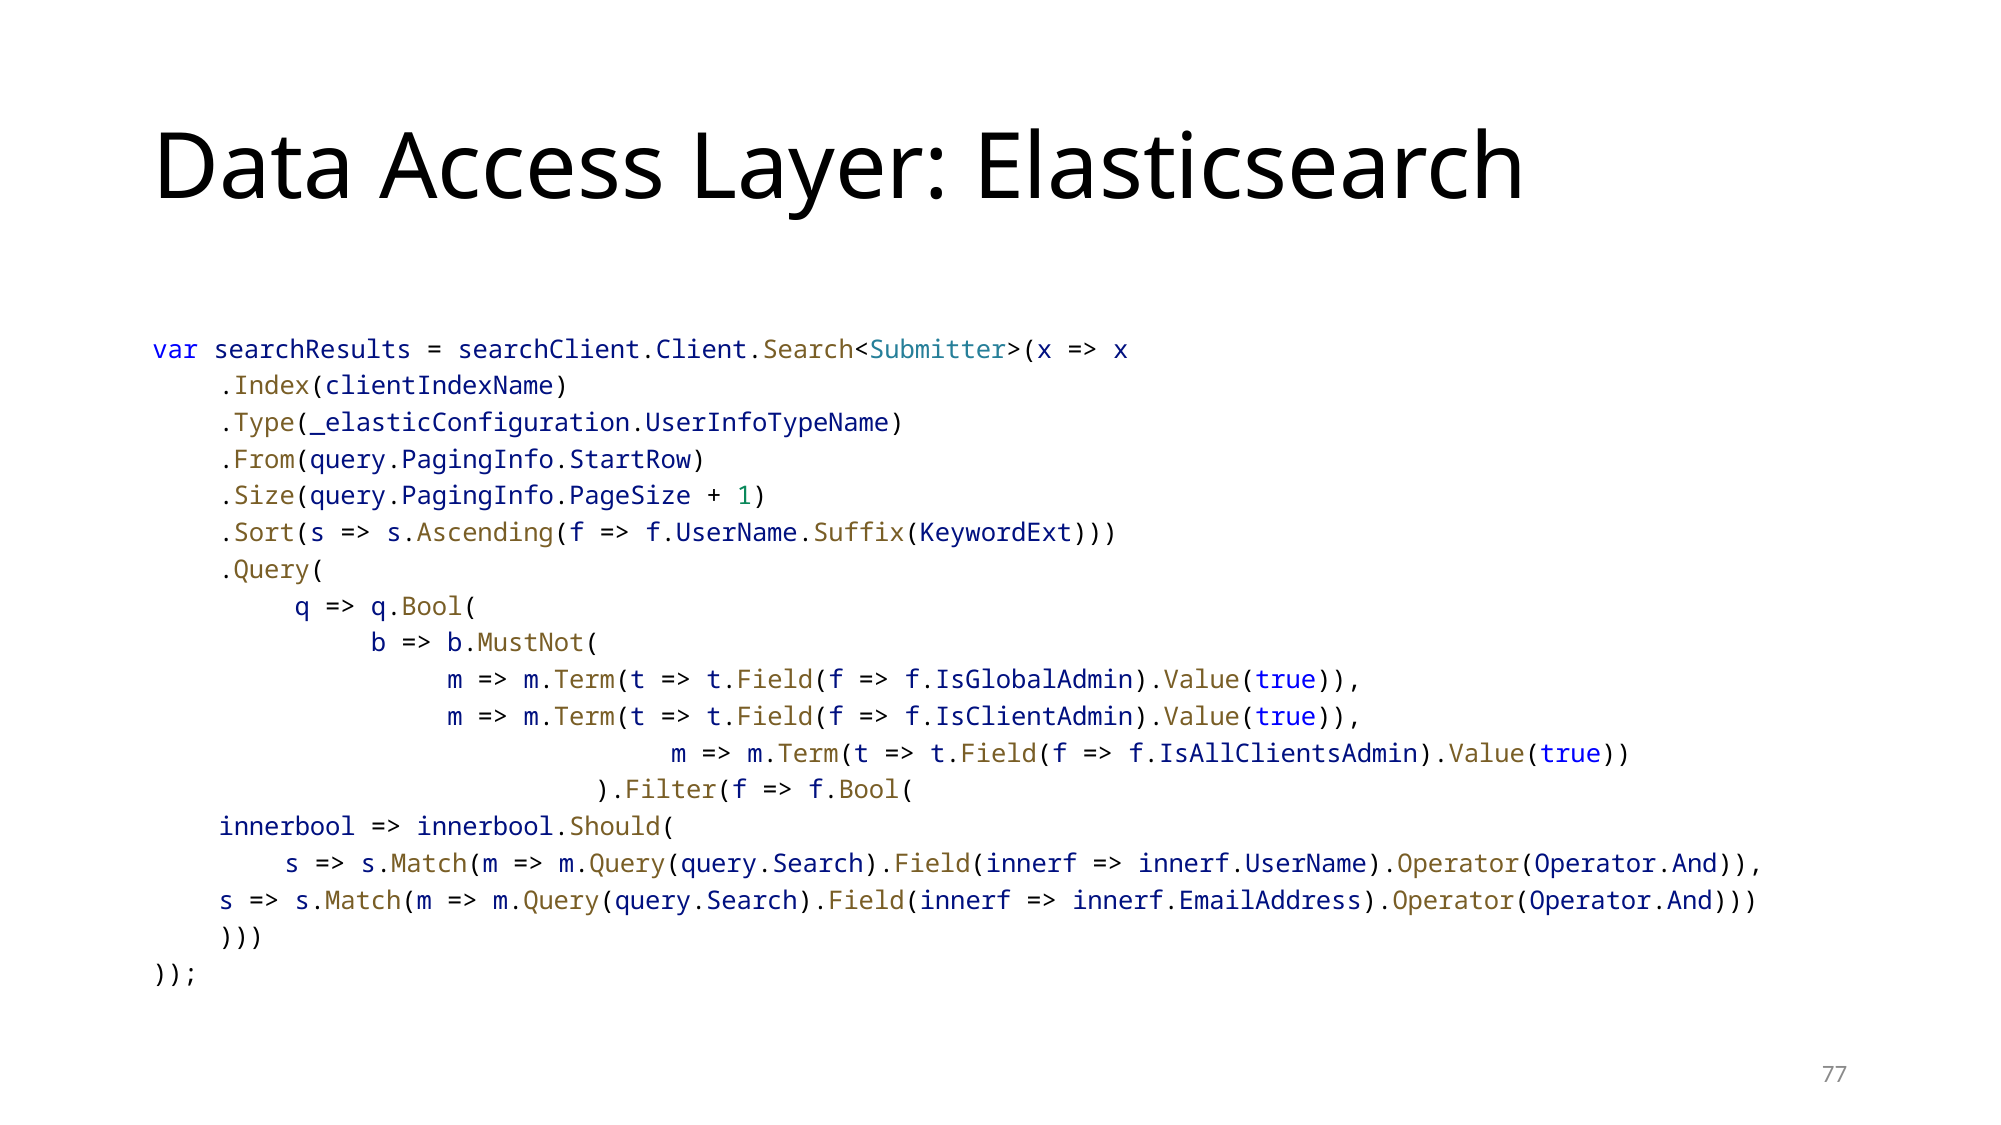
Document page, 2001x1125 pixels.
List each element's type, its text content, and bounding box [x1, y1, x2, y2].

slide_number 77 [1412, 1042, 1863, 1103]
title Data Access Layer: Elasticsearch [137, 59, 1863, 278]
list var searchResults = searchClient.Client.Search<Submitter>(x => x .Index(clientIndexName) .Type(_elasticConfiguration.UserInfoTypeName) .From(query.PagingInfo.StartRow) .Size(query.PagingInfo.PageSize + 1) .Sort(s => s.Ascending(f => f.UserName.Suffix(KeywordExt))) .Query( q => q.Bool( b => b.MustNot( m => m.Term(t => t.Field(f => f.IsGlobalAdmin).Value(true)), m => m.Term(t => t.Field(f => f.IsClientAdmin).Value(true)), m => m.Term(t => t.Field(f => f.IsAllClientsAdmin).Value(true)) ).Filter(f => f.Bool( innerbool => innerbool.Should( s => s.Match(m => m.Query(query.Search).Field(innerf => innerf.UserName).Operator(Operator.And)), s => s.Match(m => m.Query(query.Search).Field(innerf => innerf.EmailAddress).Operator(Operator.And))) ))) )); [137, 301, 1863, 1015]
